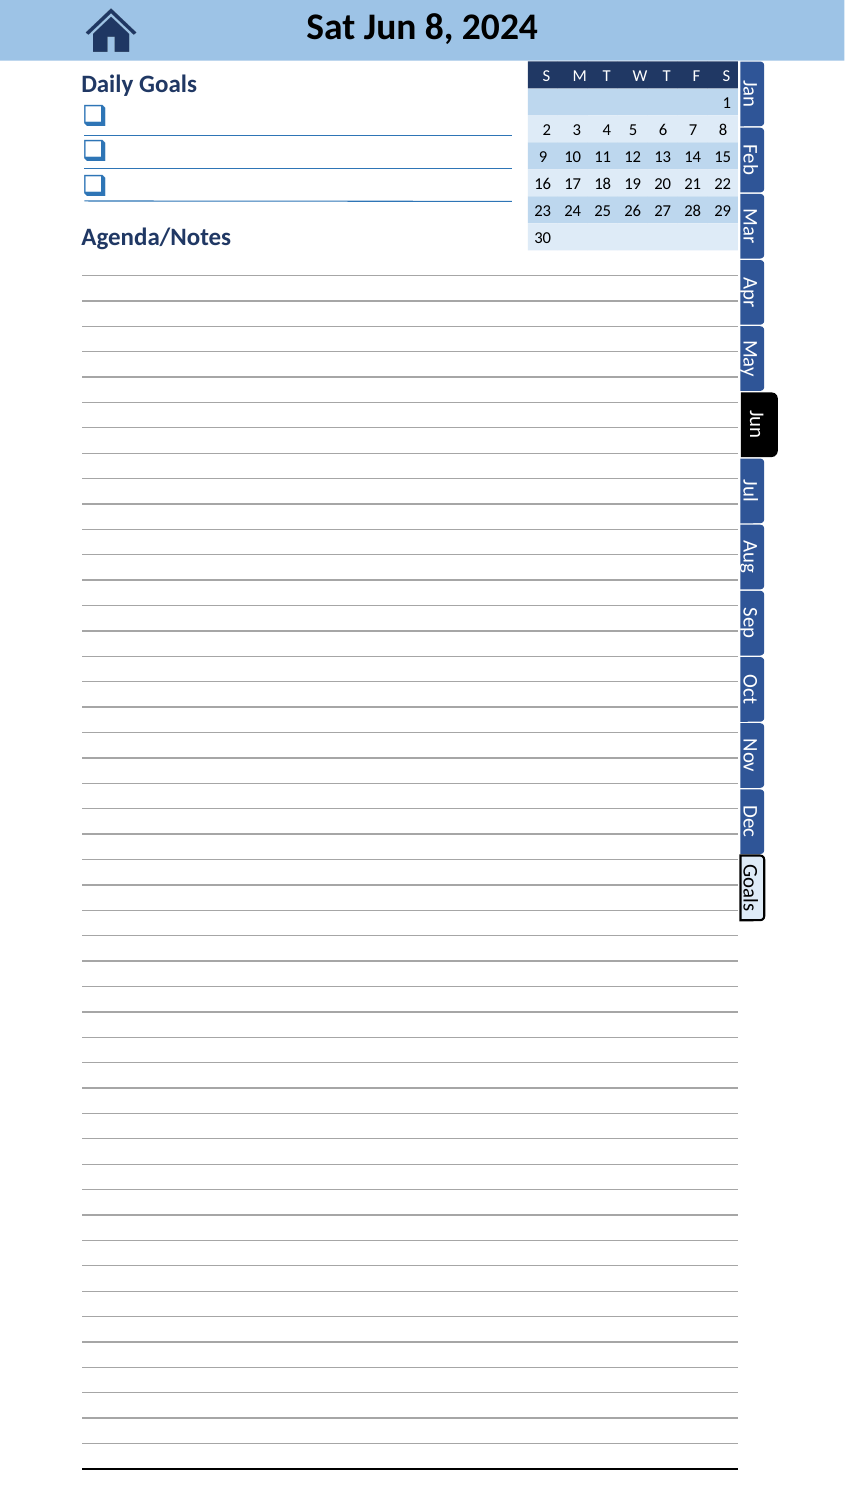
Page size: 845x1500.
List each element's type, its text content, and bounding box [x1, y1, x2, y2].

list Sat Jun 8, 2024 [190, 0, 655, 61]
picture [82, 1, 140, 59]
